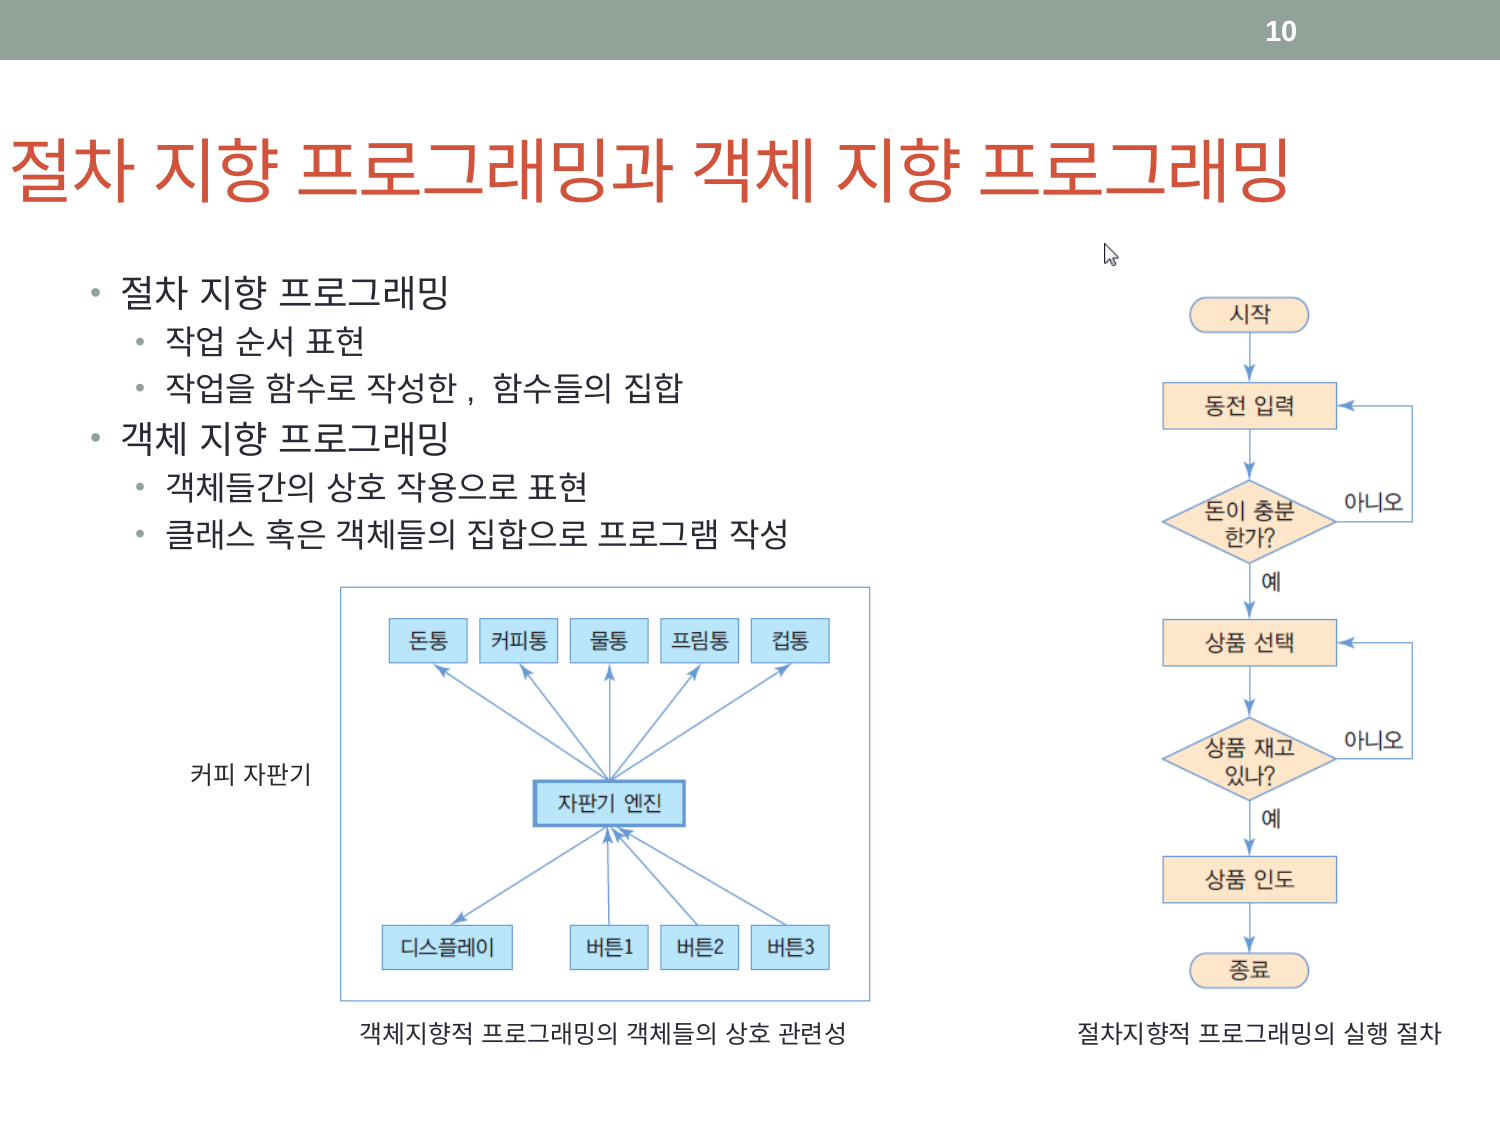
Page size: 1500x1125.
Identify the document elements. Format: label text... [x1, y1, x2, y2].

list 절차 지향 프로그래밍 작업 순서 표현 작업을 함수로 작성한, 함수들의 집합 객체 지향 프로그래밍 객체들간의 상호 작용으로 표현 클래스 혹은 객체들의 집합으로 프로그램 작성 [75, 262, 1425, 1063]
picture [332, 574, 875, 1012]
text_box 커피 자판기 [175, 752, 328, 798]
title 절차 지향 프로그래밍과 객체 지향 프로그래밍 [0, 87, 1500, 250]
text_box 절차지향적 프로그래밍의 실행 절차 [1062, 1011, 1459, 1057]
text_box 객체지향적 프로그래밍의 객체들의 상호 관련성 [344, 1019, 863, 1057]
picture [1104, 243, 1446, 1000]
slide_number 10 [1250, 3, 1425, 57]
